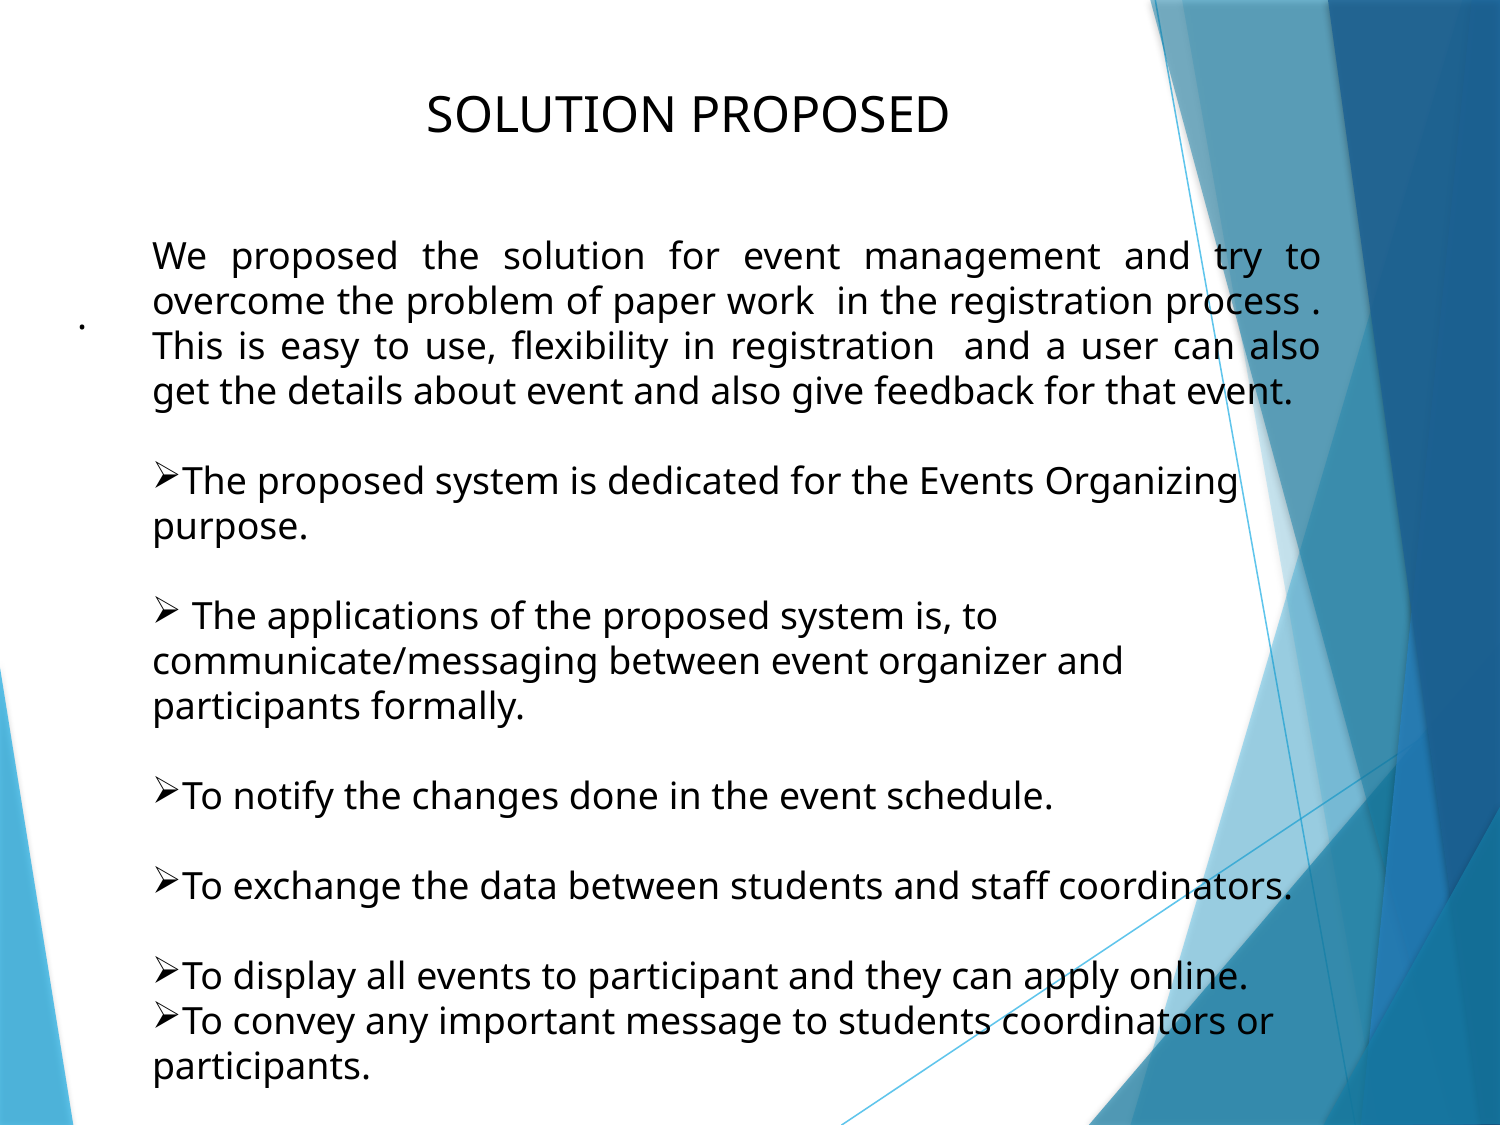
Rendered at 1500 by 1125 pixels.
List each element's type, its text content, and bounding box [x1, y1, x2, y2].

text_box SOLUTION PROPOSED [150, 74, 1150, 149]
text_box We proposed the solution for event management and try to overcome the problem of paper work in the registration process . This is easy to use, flexibility in registration and a user can also get the details about event and also give feedback for that event. The proposed system is dedicated for the Events Organizing purpose. The applications of the proposed system is, to communicate/messaging between event organizer and participants formally. To notify the changes done in the event schedule. To exchange the data between students and staff coordinators. To display all events to participant and they can apply online. To convey any important message to students coordinators or participants. [137, 224, 1338, 1095]
text_box . [62, 149, 1425, 1125]
